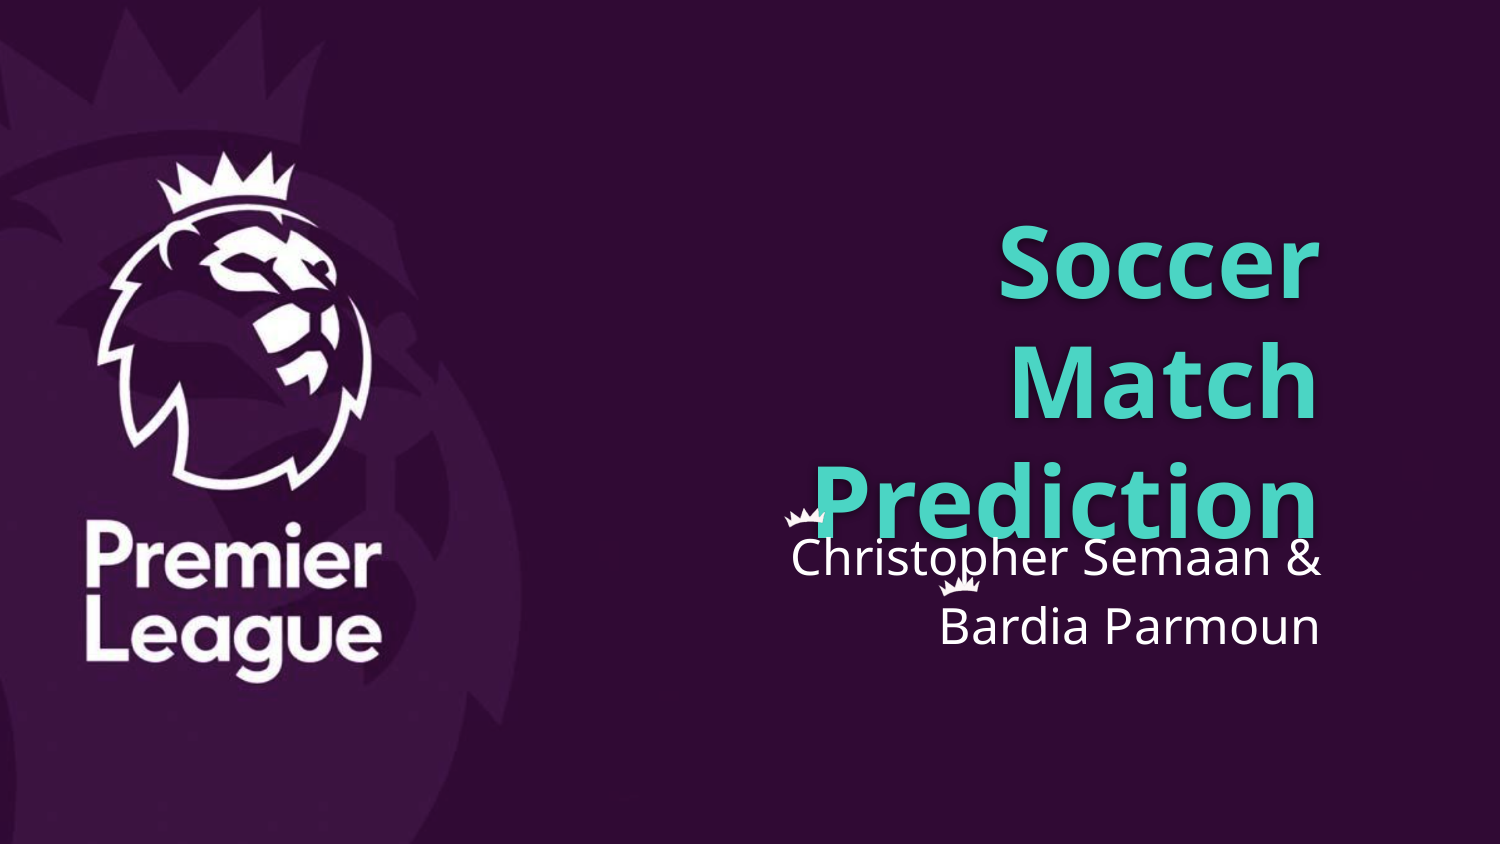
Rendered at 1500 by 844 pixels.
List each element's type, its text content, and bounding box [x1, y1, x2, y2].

picture [0, 0, 1500, 844]
text_box Soccer Match Prediction [642, 183, 1337, 471]
text_box Christopher Semaan & Bardia Parmoun [642, 501, 1337, 661]
